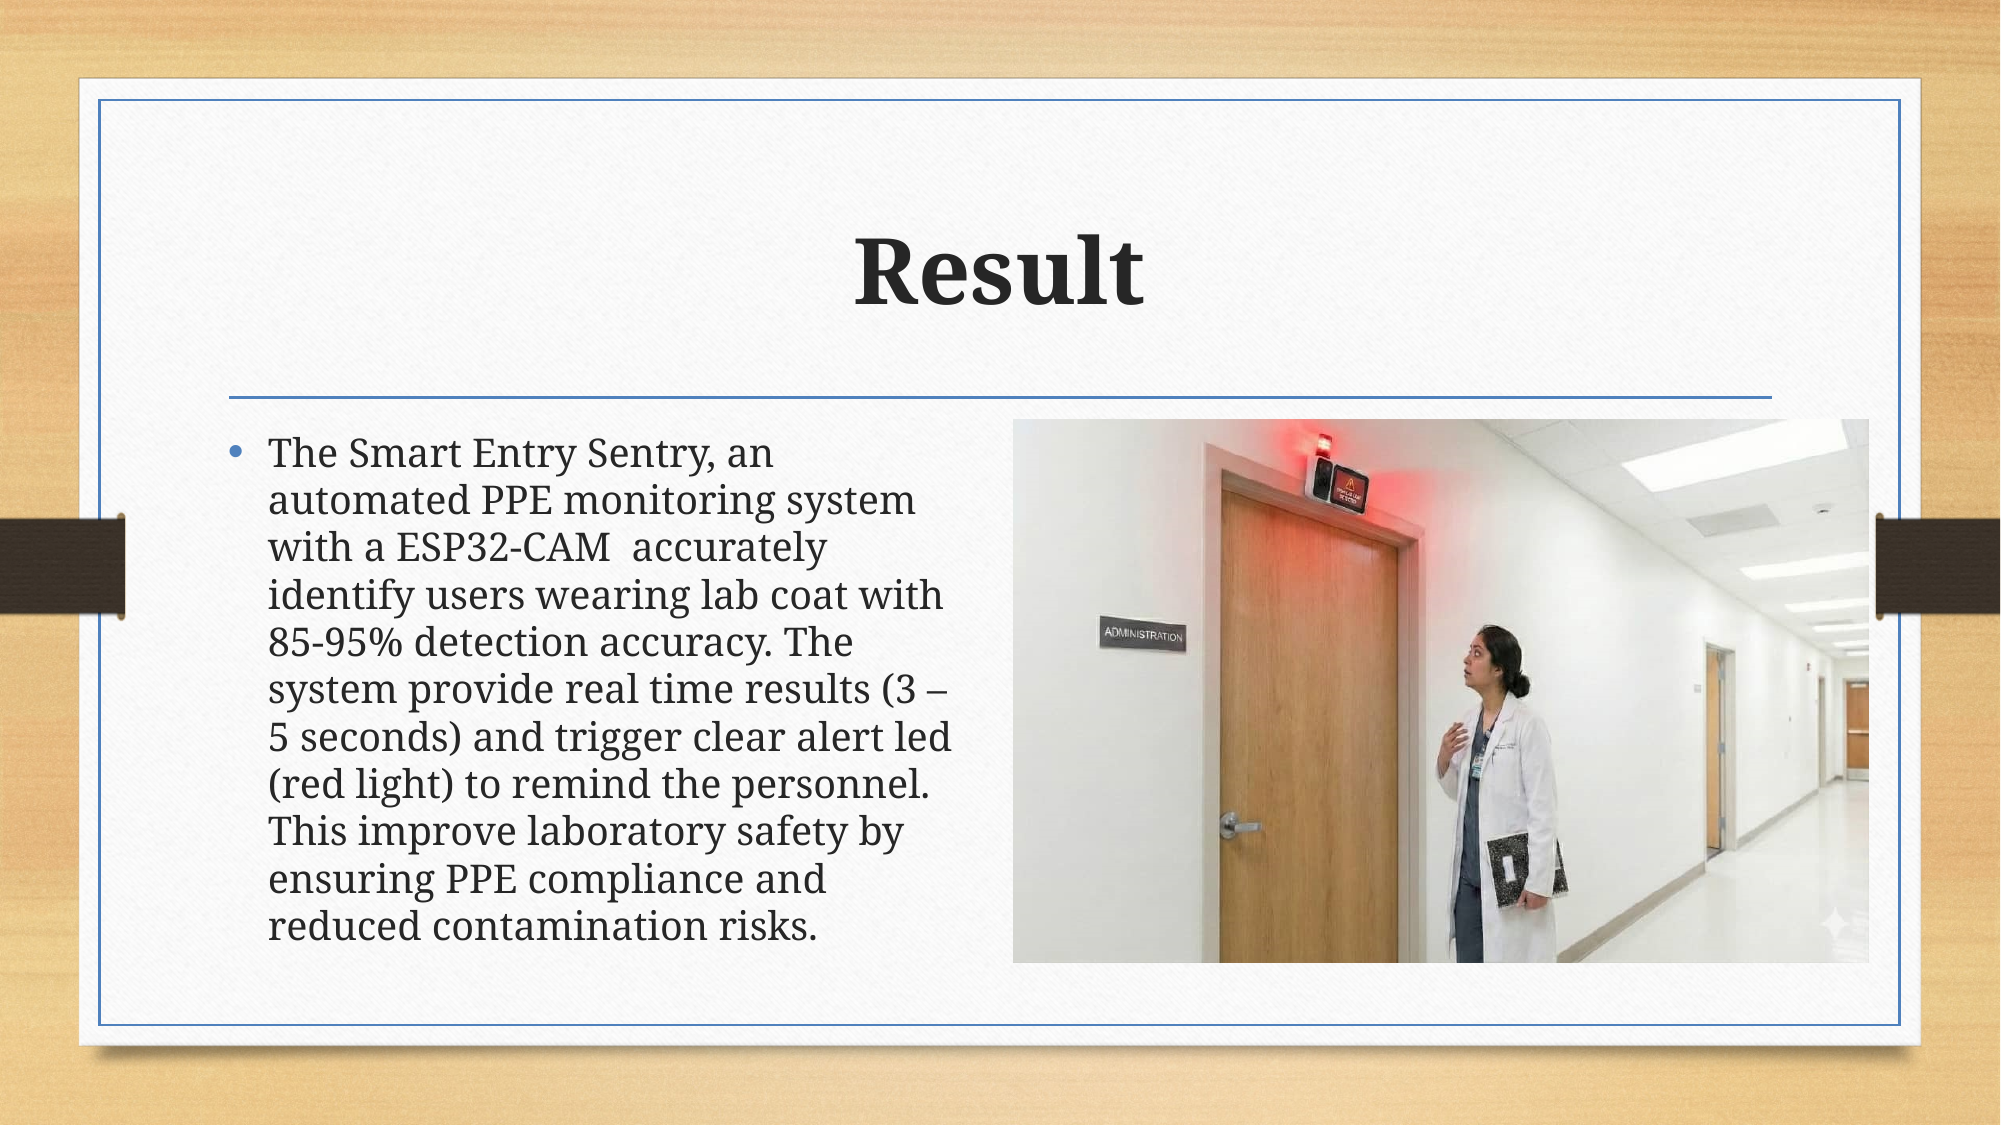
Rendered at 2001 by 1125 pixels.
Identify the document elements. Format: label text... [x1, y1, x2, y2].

list The Smart Entry Sentry, an automated PPE monitoring system with a ESP32-CAM accurately identify users wearing lab coat with 85-95% detection accuracy. The system provide real time results (3 – 5 seconds) and trigger clear alert led (red light) to remind the personnel. This improve laboratory safety by ensuring PPE compliance and reduced contamination risks. [213, 420, 987, 963]
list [1013, 419, 1869, 964]
picture [0, 0, 2001, 1125]
title Result [212, 161, 1788, 375]
